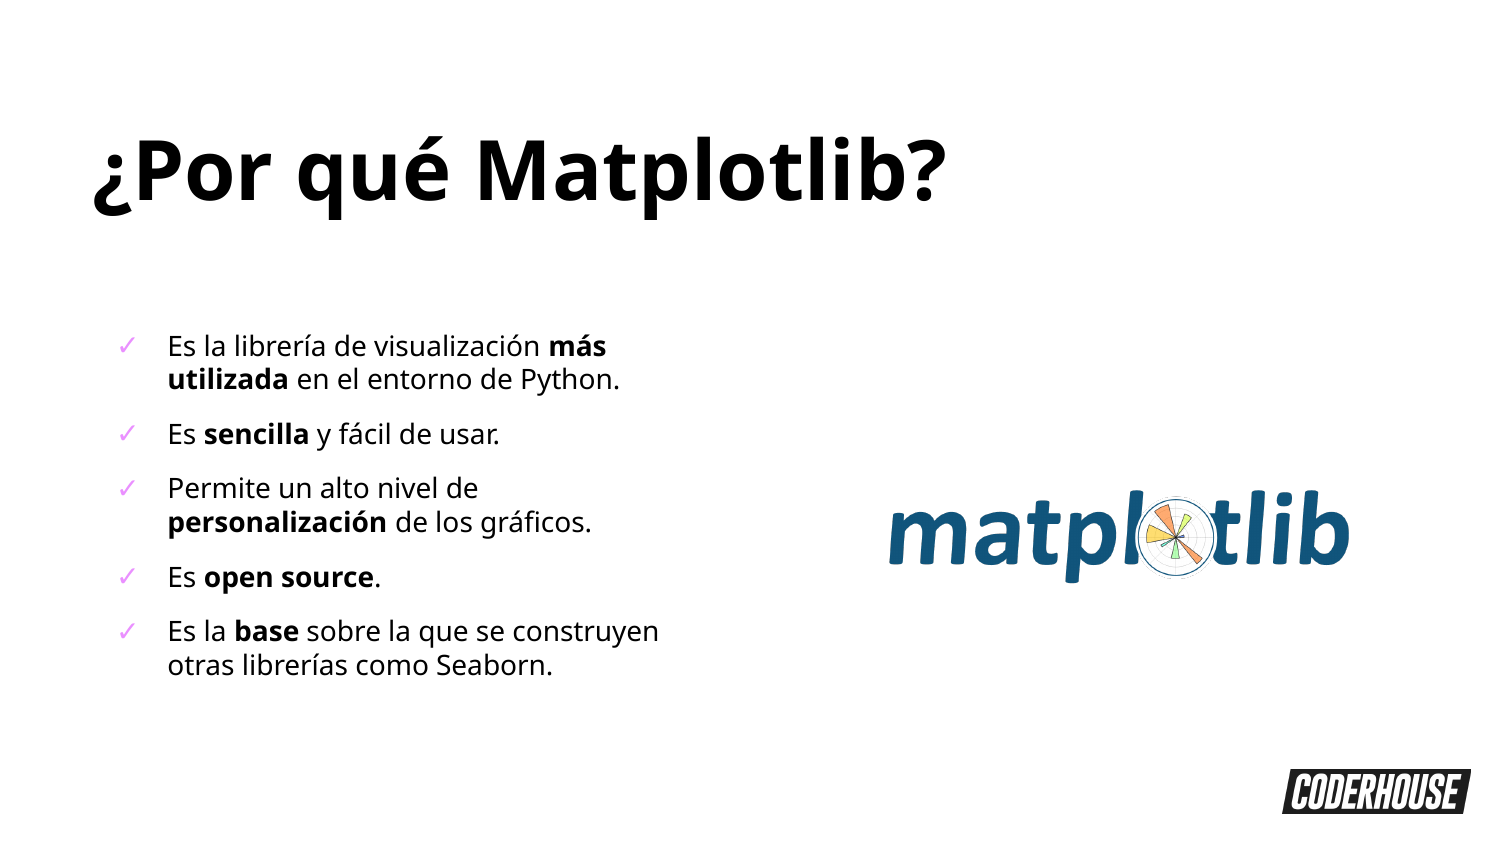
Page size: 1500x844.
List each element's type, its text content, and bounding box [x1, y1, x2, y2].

text_box ¿Por qué Matplotlib? [77, 101, 1414, 232]
picture [1281, 769, 1471, 814]
picture [869, 473, 1375, 596]
text_box Es la librería de visualización más utilizada en el entorno de Python. Es sencilla y fácil de usar. Permite un alto nivel de personalización de los gráficos. Es open source. Es la base sobre la que se construyen otras librerías como Seaborn. [77, 312, 707, 751]
